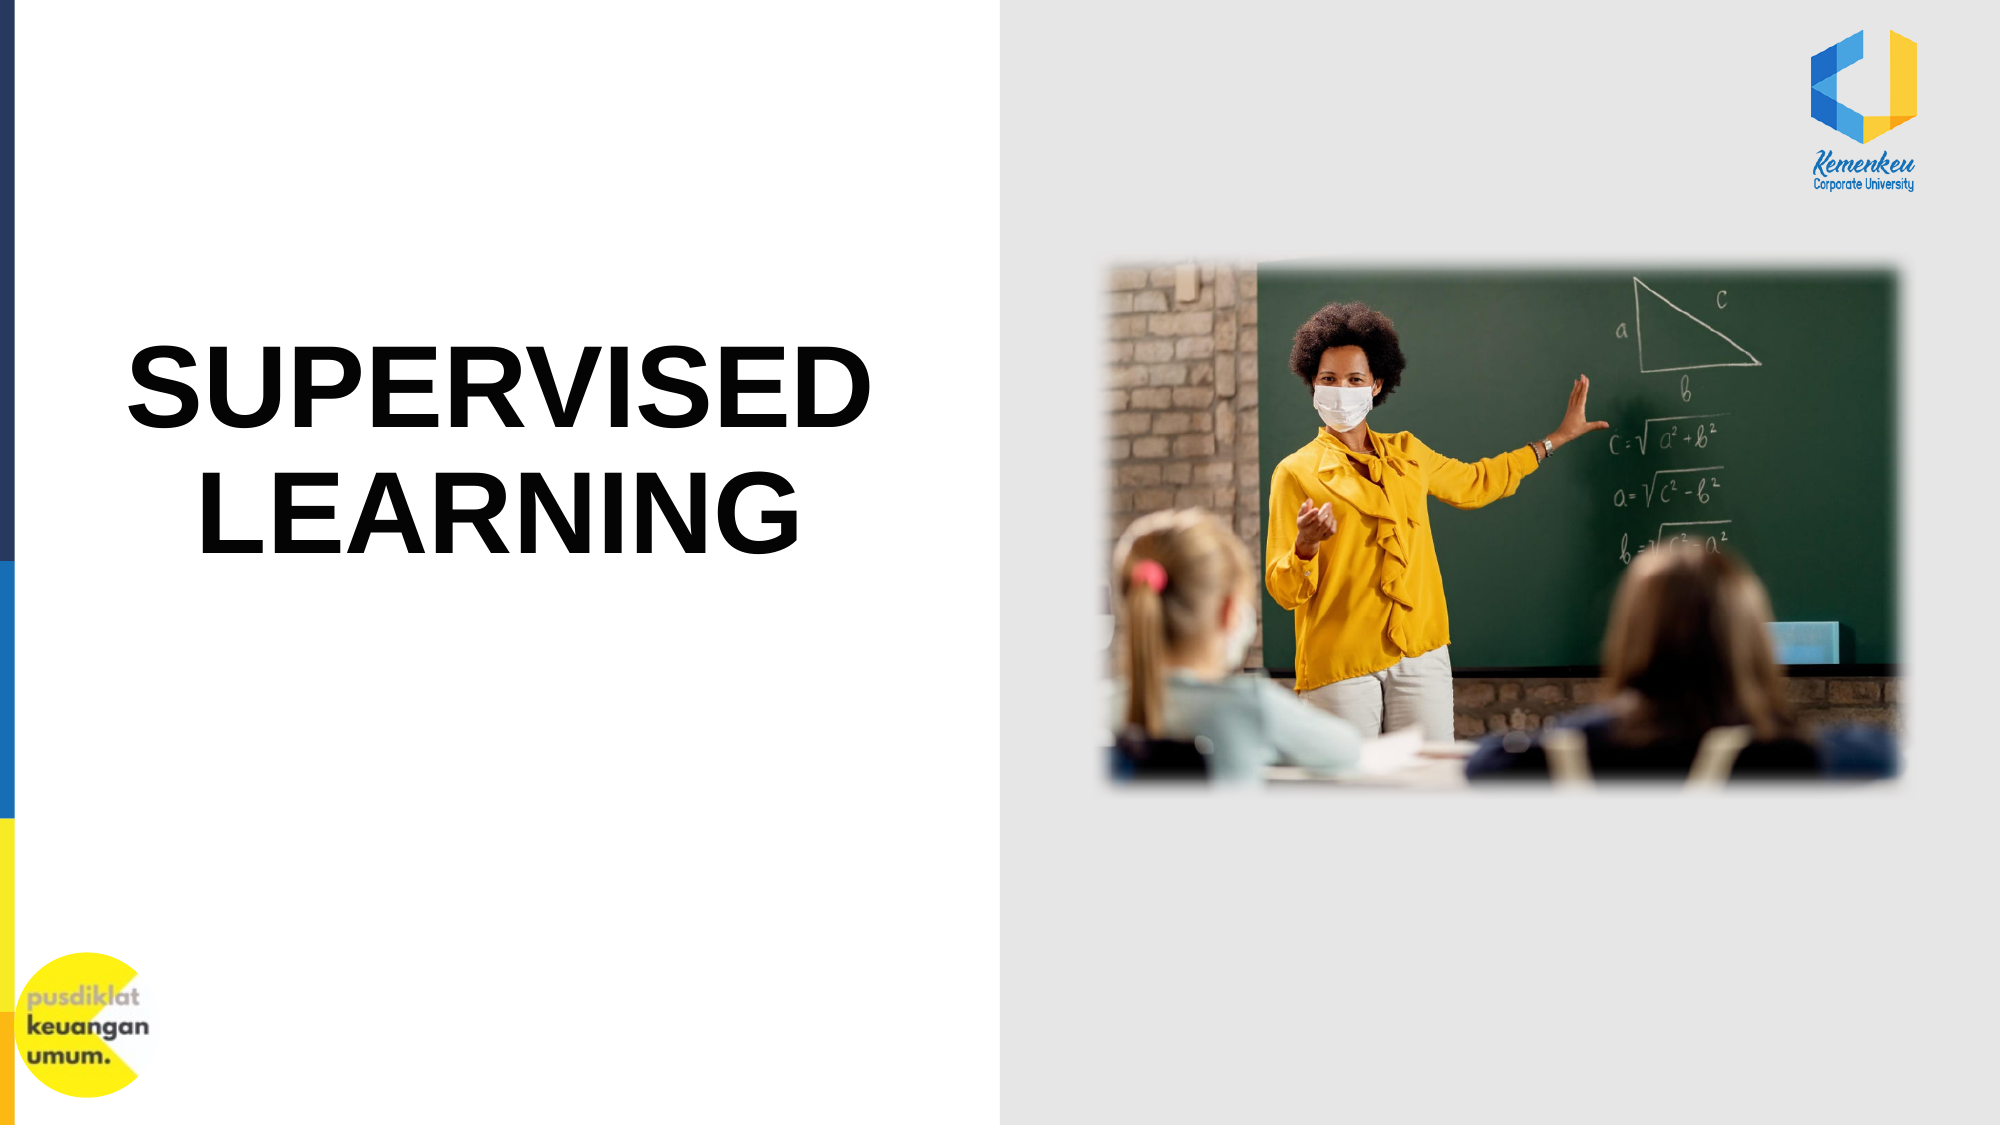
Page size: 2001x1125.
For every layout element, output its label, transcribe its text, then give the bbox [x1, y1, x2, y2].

title SUPERVISED LEARNING [58, 269, 943, 594]
text_box [1759, 28, 1968, 194]
picture [1091, 249, 1917, 800]
text_box [12, 950, 162, 1100]
